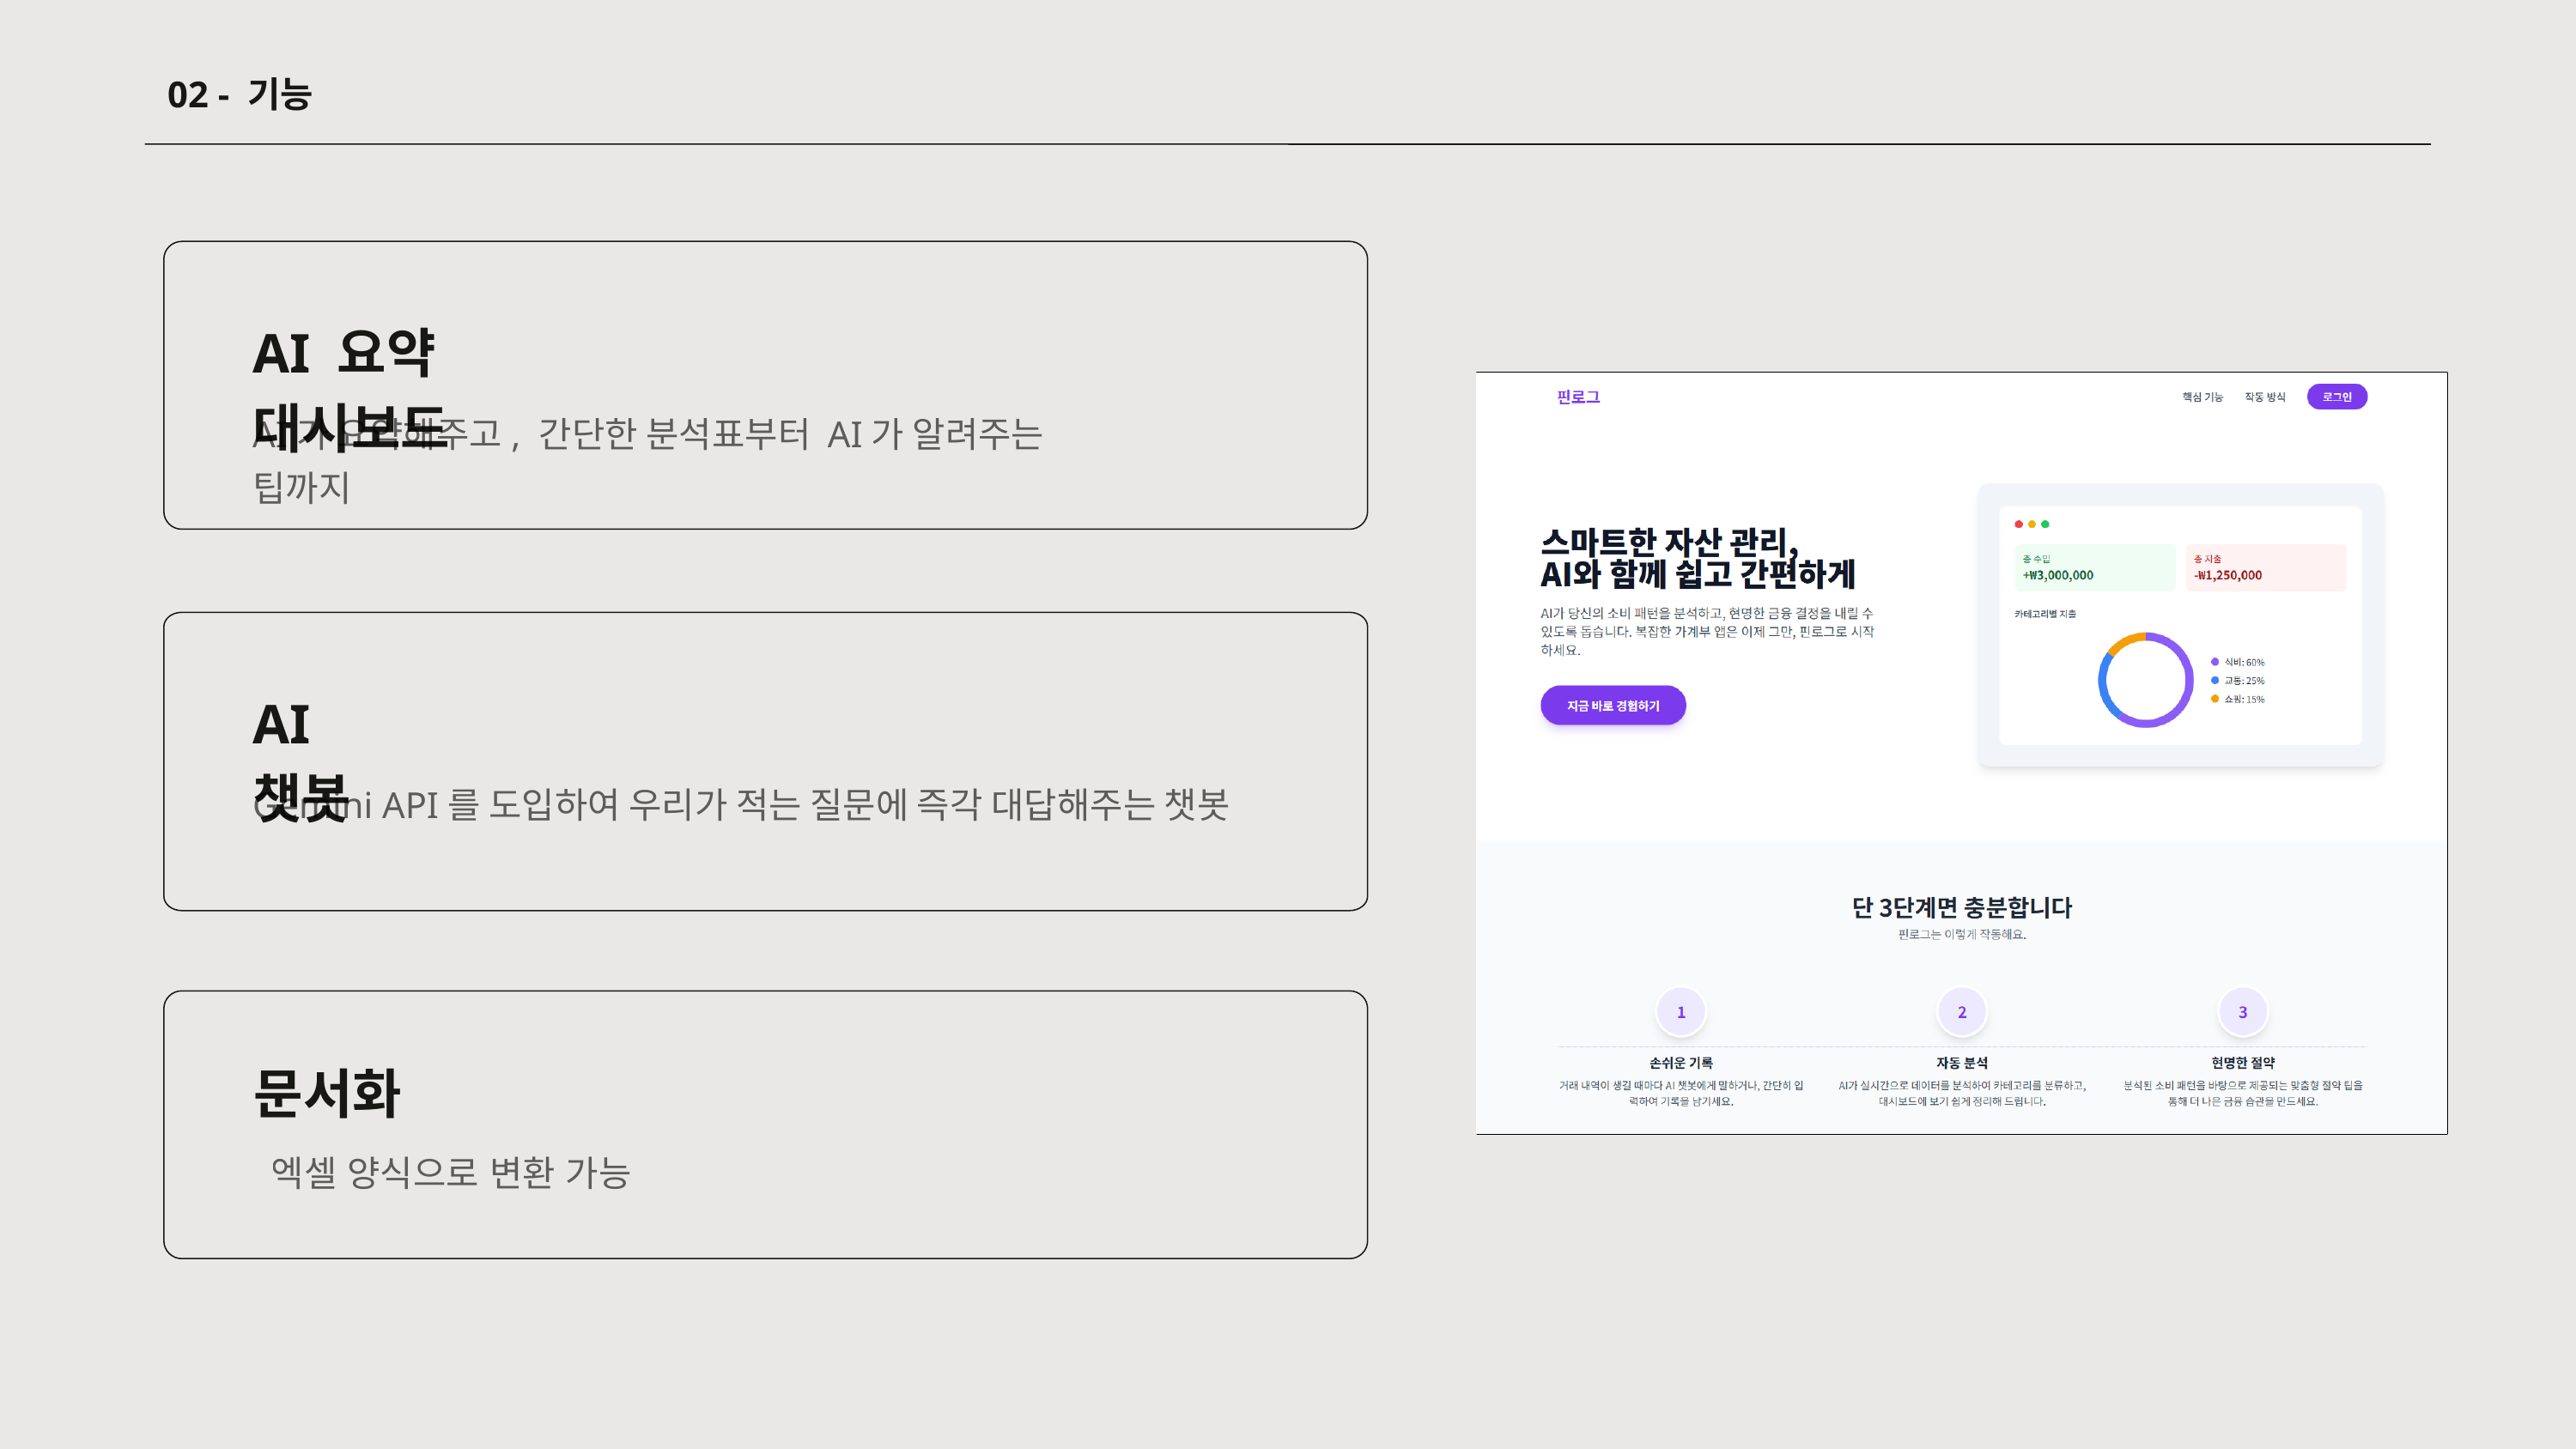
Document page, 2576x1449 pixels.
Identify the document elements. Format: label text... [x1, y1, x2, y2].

text_box 02 - 기능 [167, 64, 322, 115]
picture [1476, 372, 2448, 1134]
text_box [163, 612, 1368, 912]
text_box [163, 991, 1368, 1259]
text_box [163, 240, 1368, 530]
